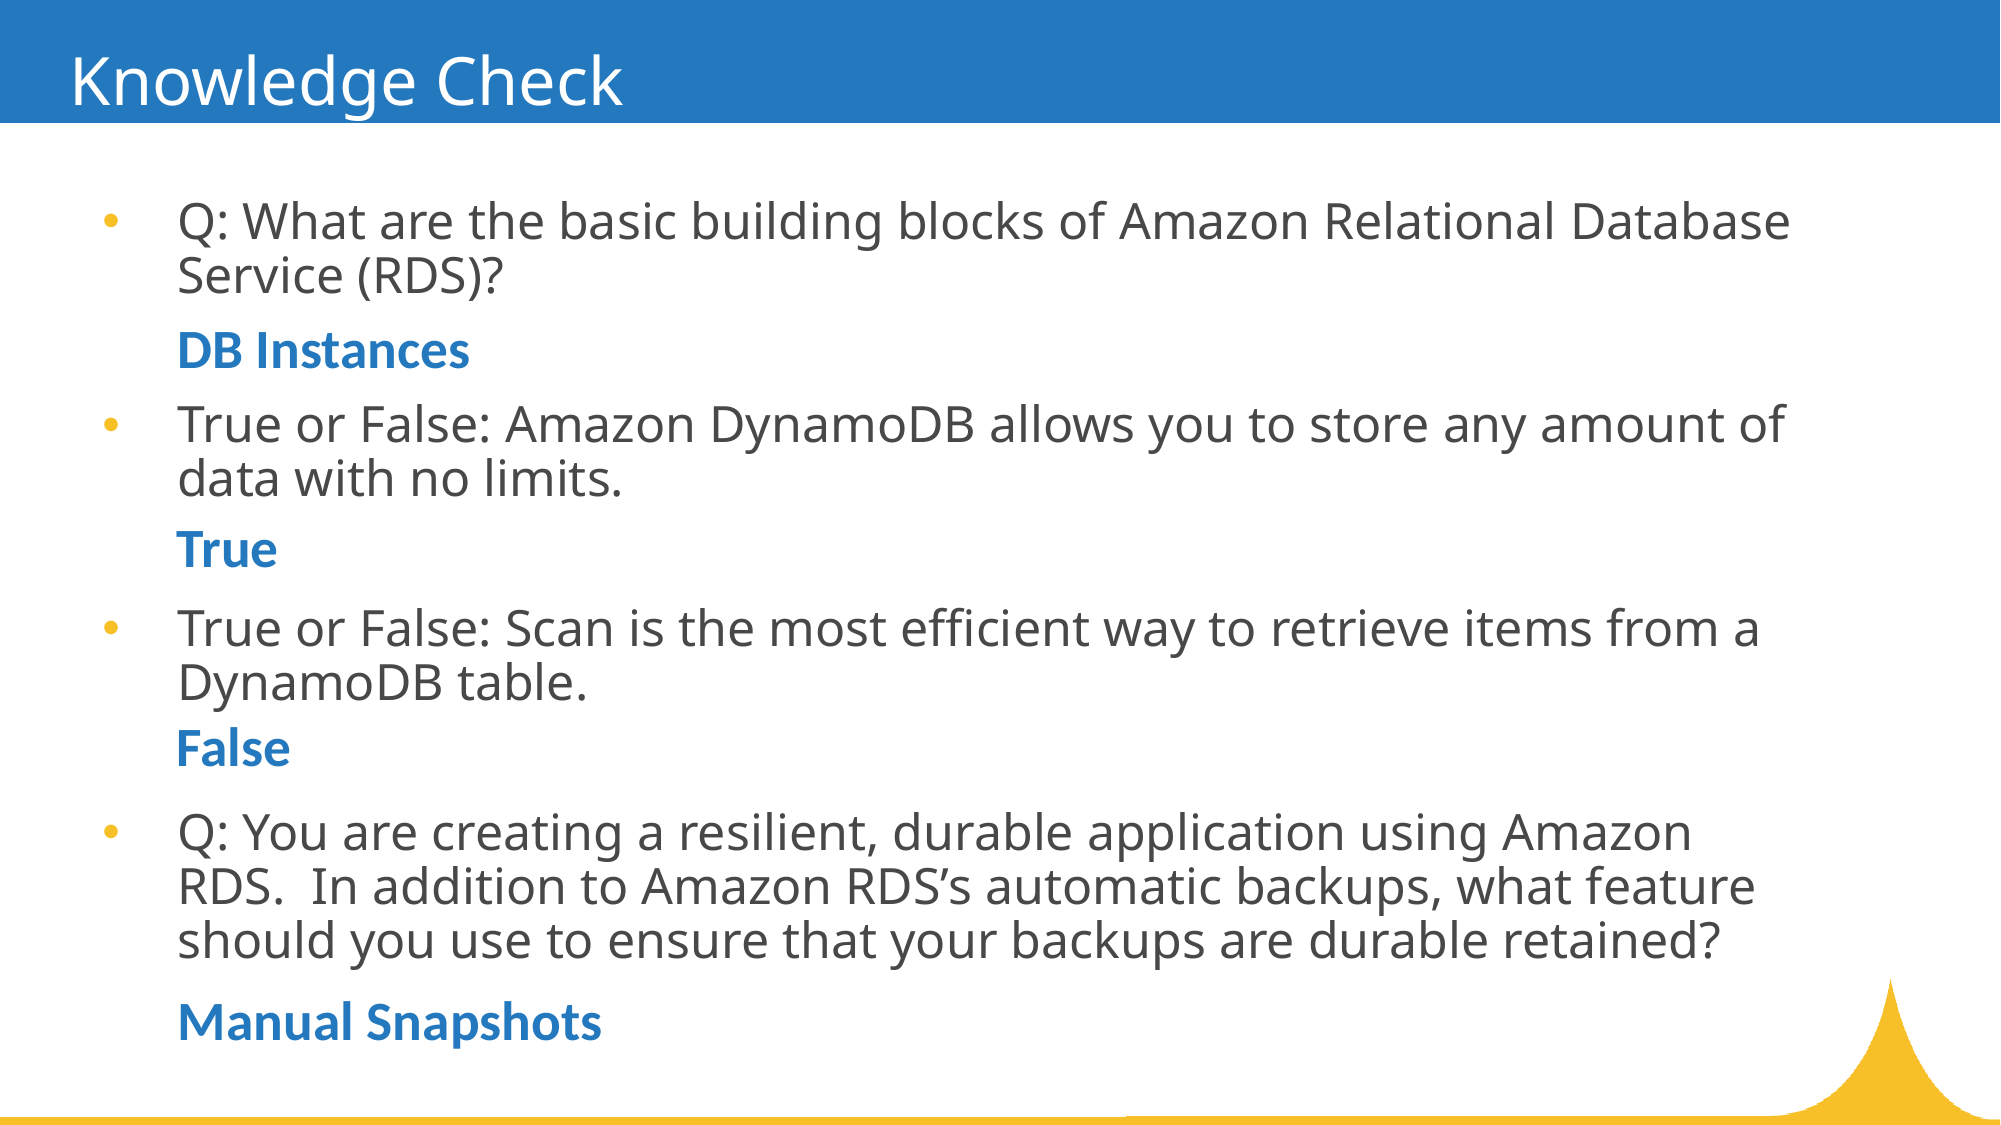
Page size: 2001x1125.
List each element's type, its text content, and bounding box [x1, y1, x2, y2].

text_box DB Instances [162, 305, 487, 387]
text_box Manual Snapshots [163, 977, 619, 1060]
text_box False [161, 703, 307, 785]
text_box True [162, 504, 294, 586]
title Knowledge Check [54, 27, 1487, 142]
list Q: What are the basic building blocks of Amazon Relational Database Service (RDS)? True or False: Amazon DynamoDB allows you to store any amount of data with no limits. True or False: Scan is the most efficient way to retrieve items from a DynamoDB table. Q: You are creating a resilient, durable application using Amazon RDS. In addition to Amazon RDS’s automatic backups, what feature should you use to ensure that your backups are durable retained? [87, 188, 1813, 903]
picture [1126, 926, 2001, 1125]
